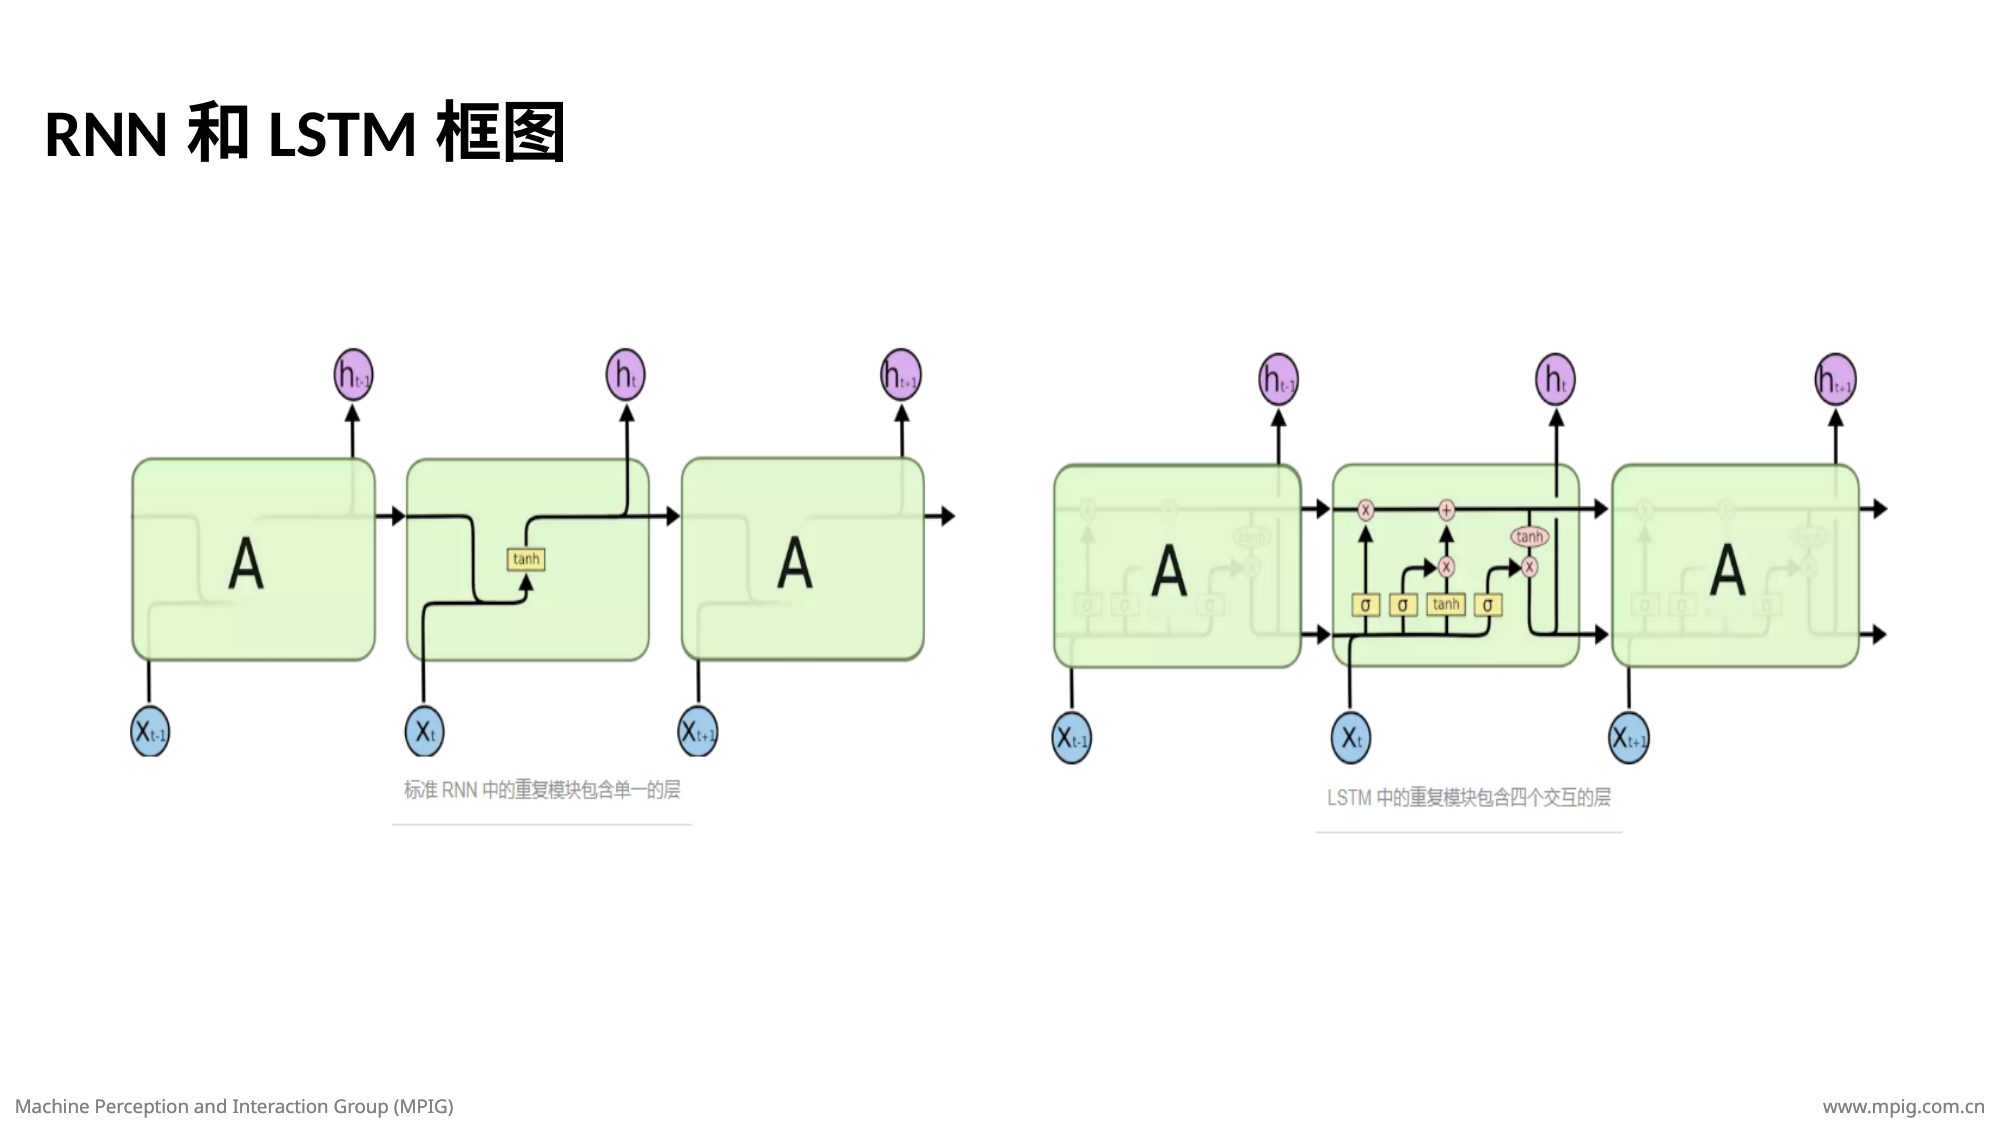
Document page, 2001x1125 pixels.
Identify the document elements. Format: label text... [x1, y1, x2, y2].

picture [69, 339, 958, 843]
picture [999, 339, 1888, 846]
text_box RNN和LSTM框图 [29, 82, 584, 178]
